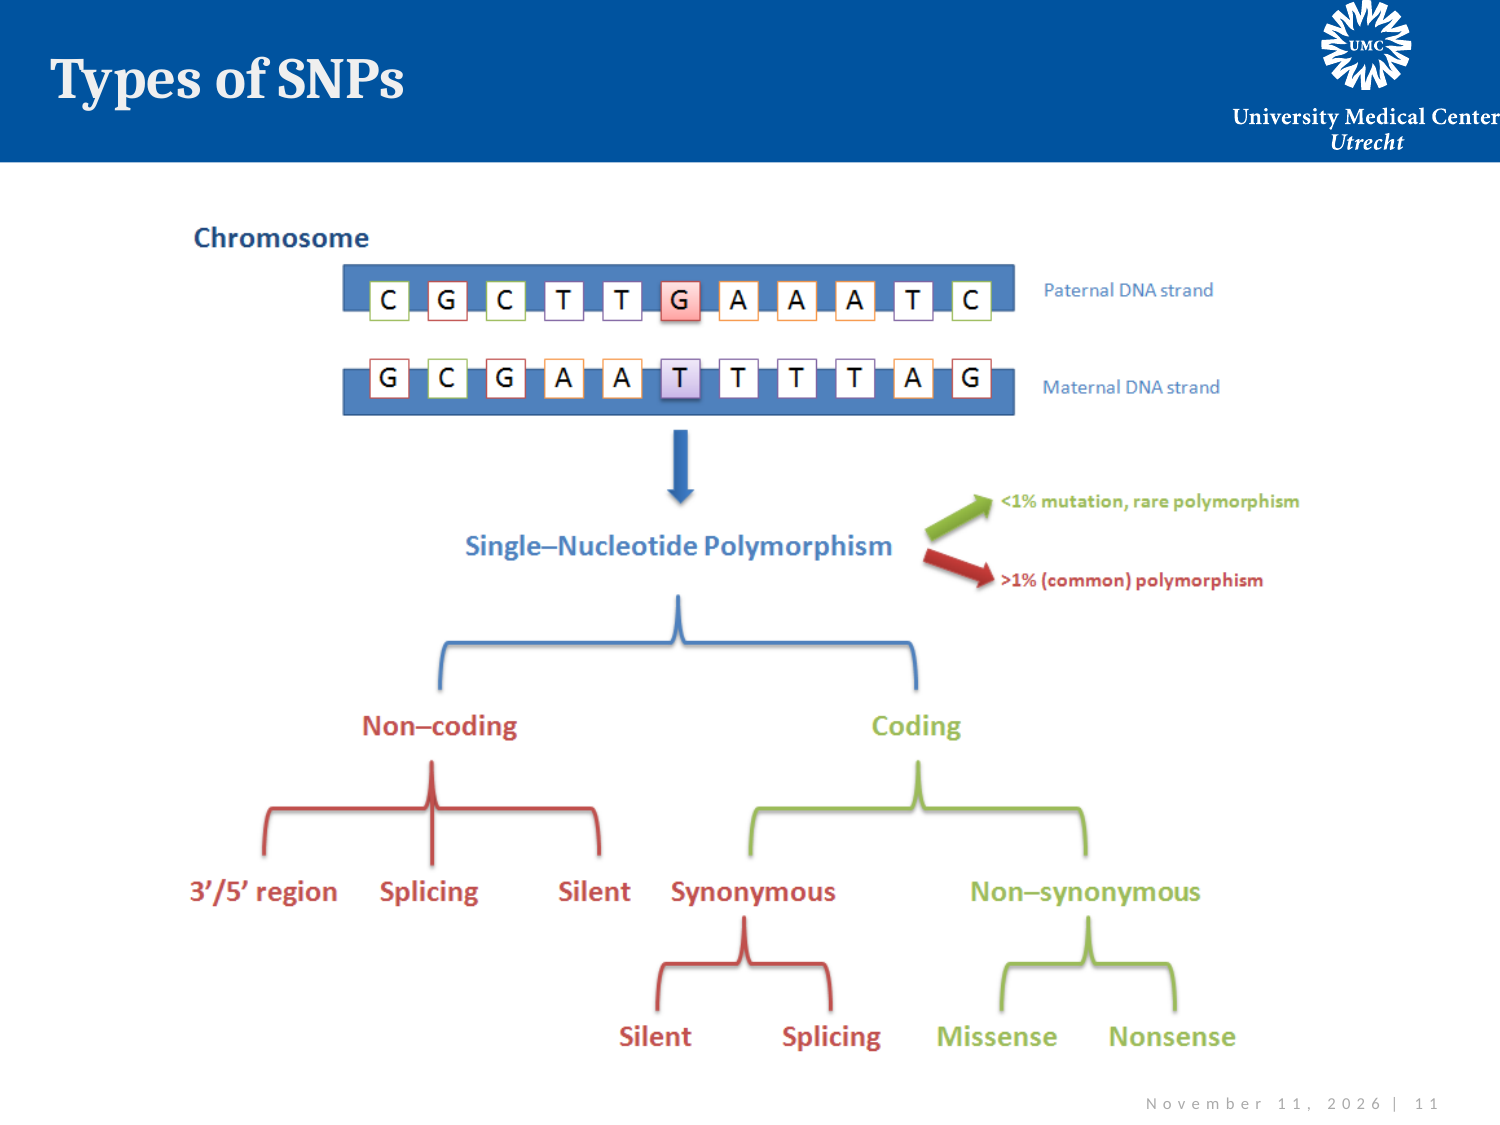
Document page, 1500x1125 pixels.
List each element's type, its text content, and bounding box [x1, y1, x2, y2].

title Types of SNPs [34, 0, 1238, 151]
picture [168, 205, 1331, 1063]
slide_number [1068, 1087, 1453, 1118]
